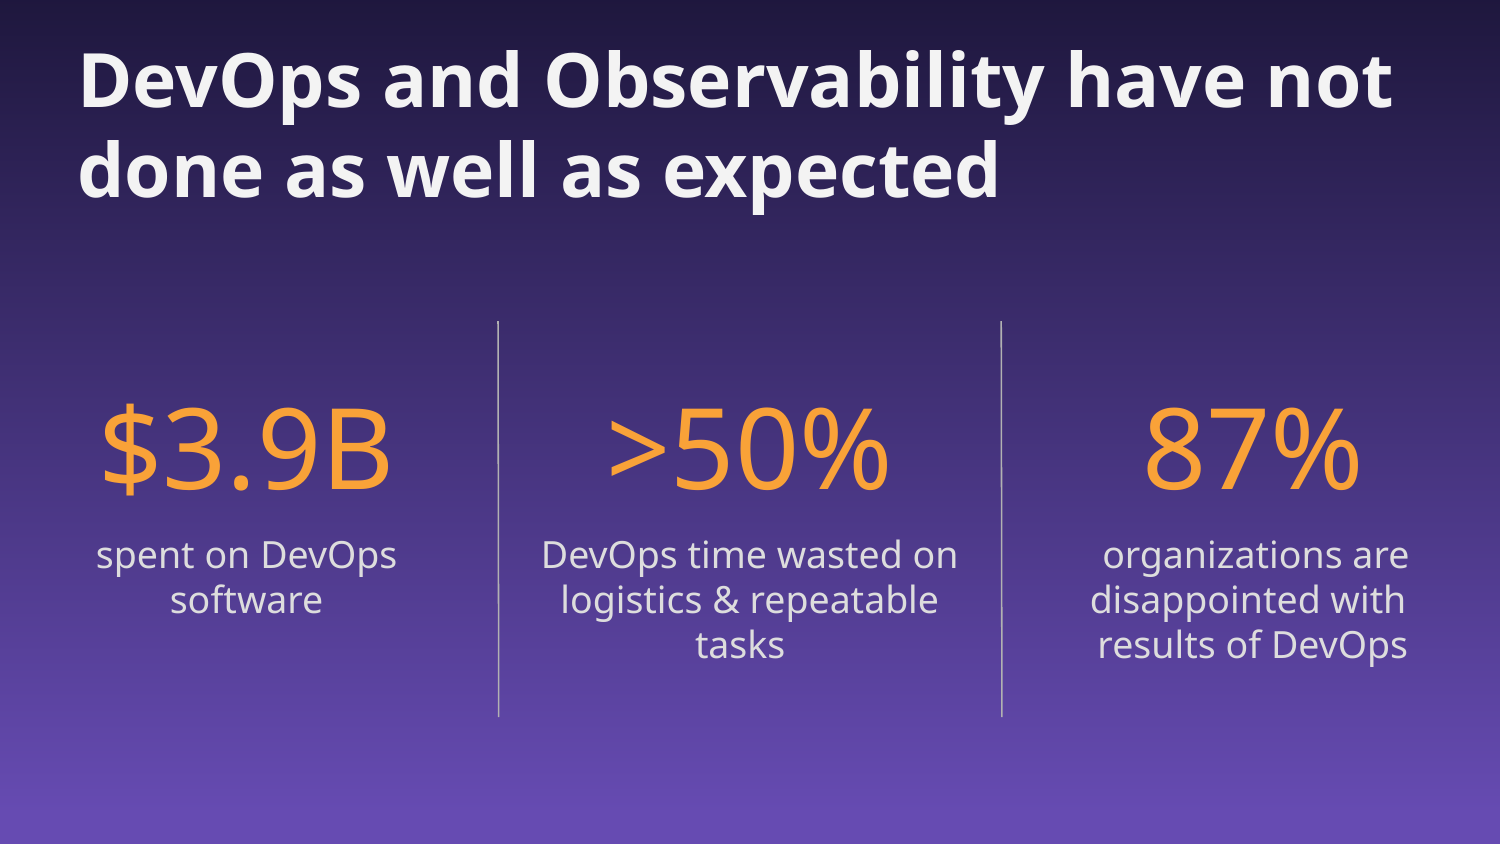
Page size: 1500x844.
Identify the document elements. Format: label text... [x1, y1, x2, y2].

text_box 87% organizations are disappointed with results of DevOps [1017, 362, 1489, 658]
title DevOps and Observability have not done as well as expected [62, 52, 1484, 194]
text_box $3.9B spent on DevOps software [11, 362, 482, 658]
text_box >50% DevOps time wasted on logistics & repeatable tasks [514, 362, 986, 658]
